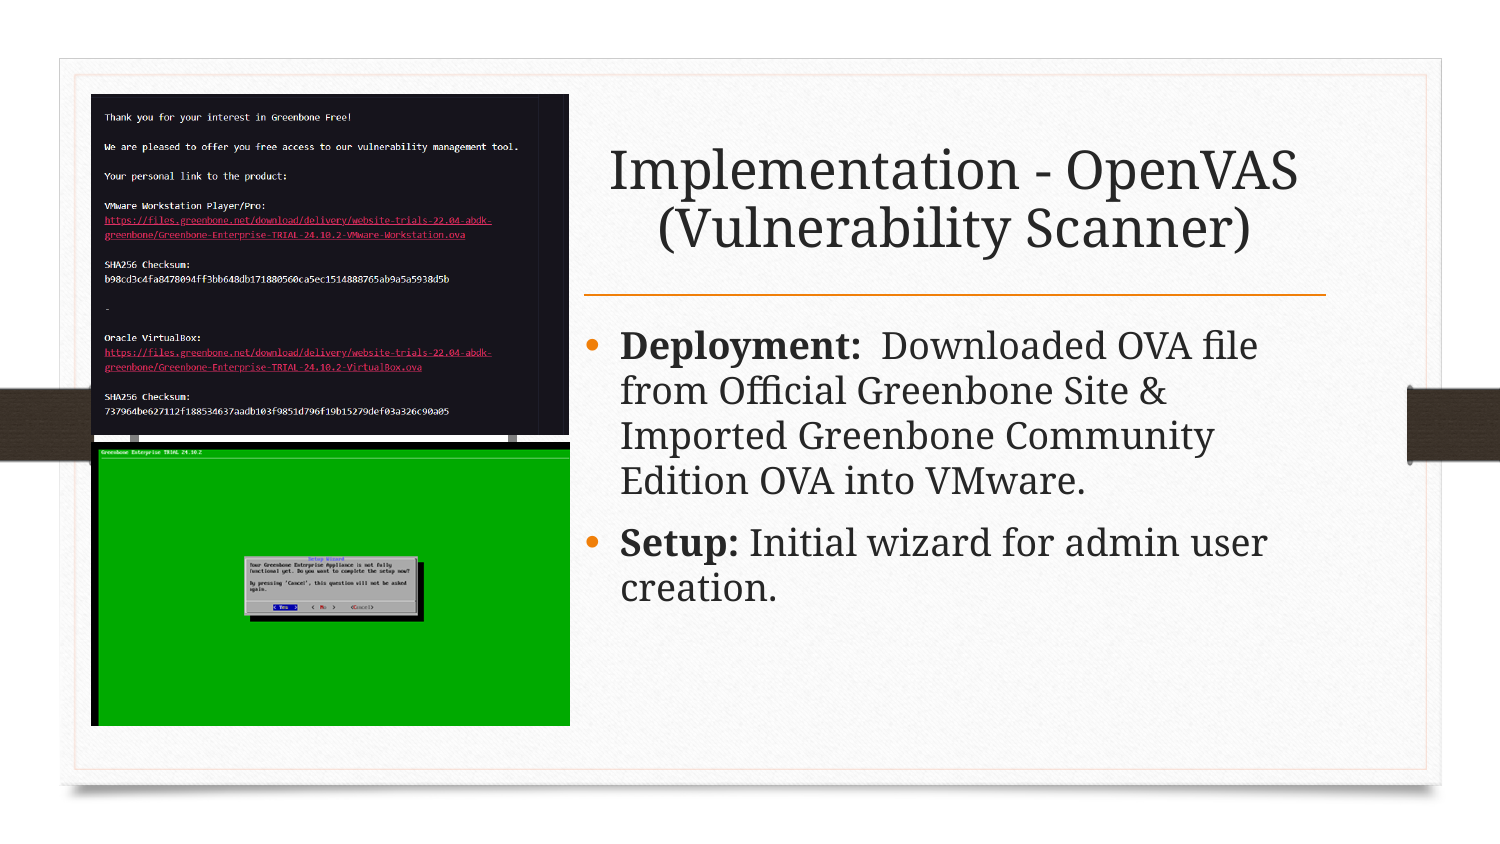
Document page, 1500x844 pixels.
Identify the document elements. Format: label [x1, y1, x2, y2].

picture [94, 97, 567, 433]
picture [94, 444, 569, 724]
text_box [2, 4, 1500, 839]
